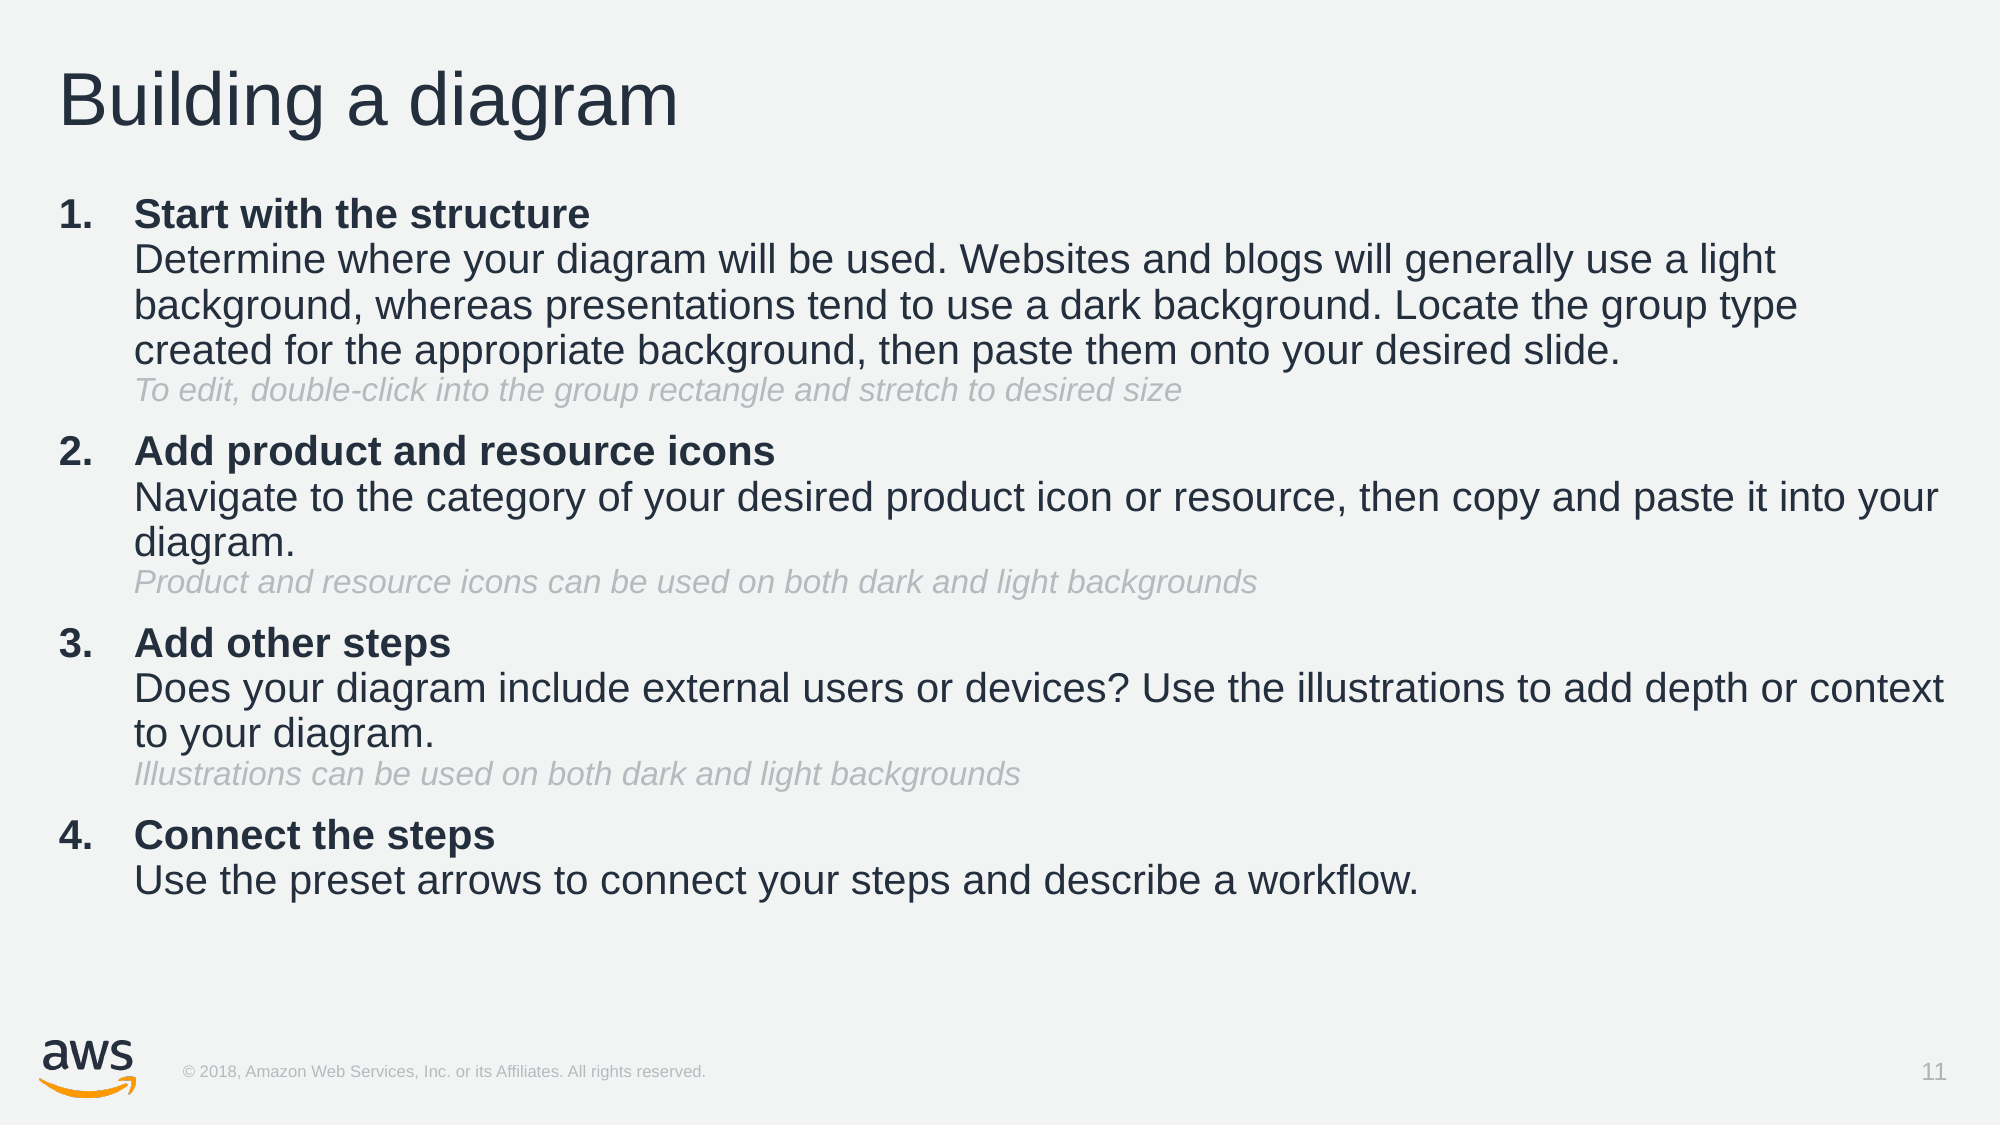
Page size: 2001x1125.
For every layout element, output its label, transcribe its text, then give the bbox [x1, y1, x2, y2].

slide_number 11 [1512, 1040, 1963, 1101]
title Building a diagram [43, 52, 1963, 150]
list Start with the structure Determine where your diagram will be used. Websites and blogs will generally use a light background, whereas presentations tend to use a dark background. Locate the group type created for the appropriate background, then paste them onto your desired slide. To edit, double-click into the group rectangle and stretch to desired size Add product and resource icons Navigate to the category of your desired product icon or resource, then copy and paste it into your diagram. Product and resource icons can be used on both dark and light backgrounds Add other steps Does your diagram include external users or devices? Use the illustrations to add depth or context to your diagram. Illustrations can be used on both dark and light backgrounds Connect the steps Use the preset arrows to connect your steps and describe a workflow. [43, 185, 1963, 1014]
picture [39, 1040, 136, 1098]
